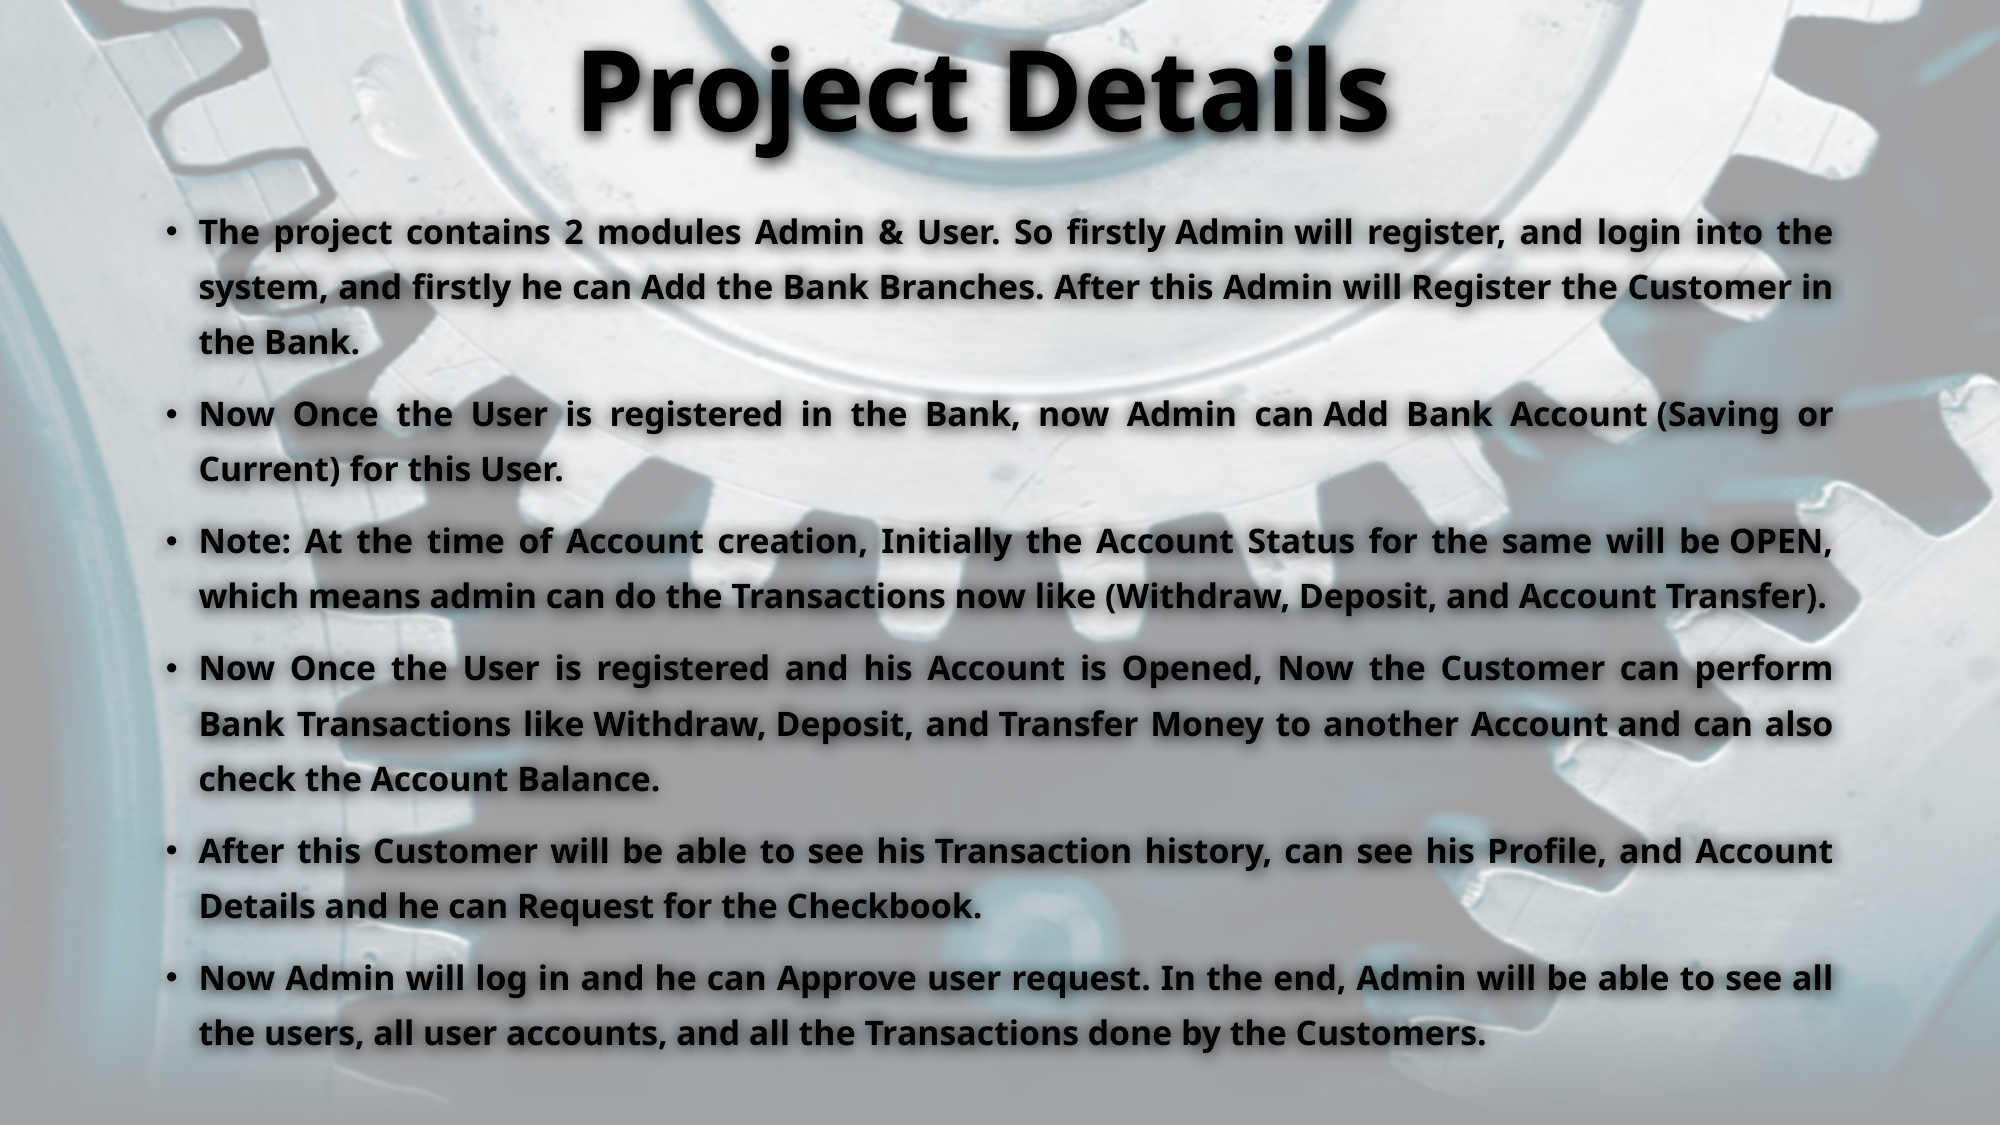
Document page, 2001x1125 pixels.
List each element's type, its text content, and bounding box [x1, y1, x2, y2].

list The project contains 2 modules Admin & User. So firstly Admin will register, and login into the system, and firstly he can Add the Bank Branches. After this Admin will Register the Customer in the Bank. Now Once the User is registered in the Bank, now Admin can Add Bank Account (Saving or Current) for this User. Note: At the time of Account creation, Initially the Account Status for the same will be OPEN, which means admin can do the Transactions now like (Withdraw, Deposit, and Account Transfer). Now Once the User is registered and his Account is Opened, Now the Customer can perform Bank Transactions like Withdraw, Deposit, and Transfer Money to another Account and can also check the Account Balance. After this Customer will be able to see his Transaction history, can see his Profile, and Account Details and he can Request for the Checkbook. Now Admin will log in and he can Approve user request. In the end, Admin will be able to see all the users, all user accounts, and all the Transactions done by the Customers. [150, 191, 1850, 1113]
text_box Project Details [560, 11, 1440, 162]
